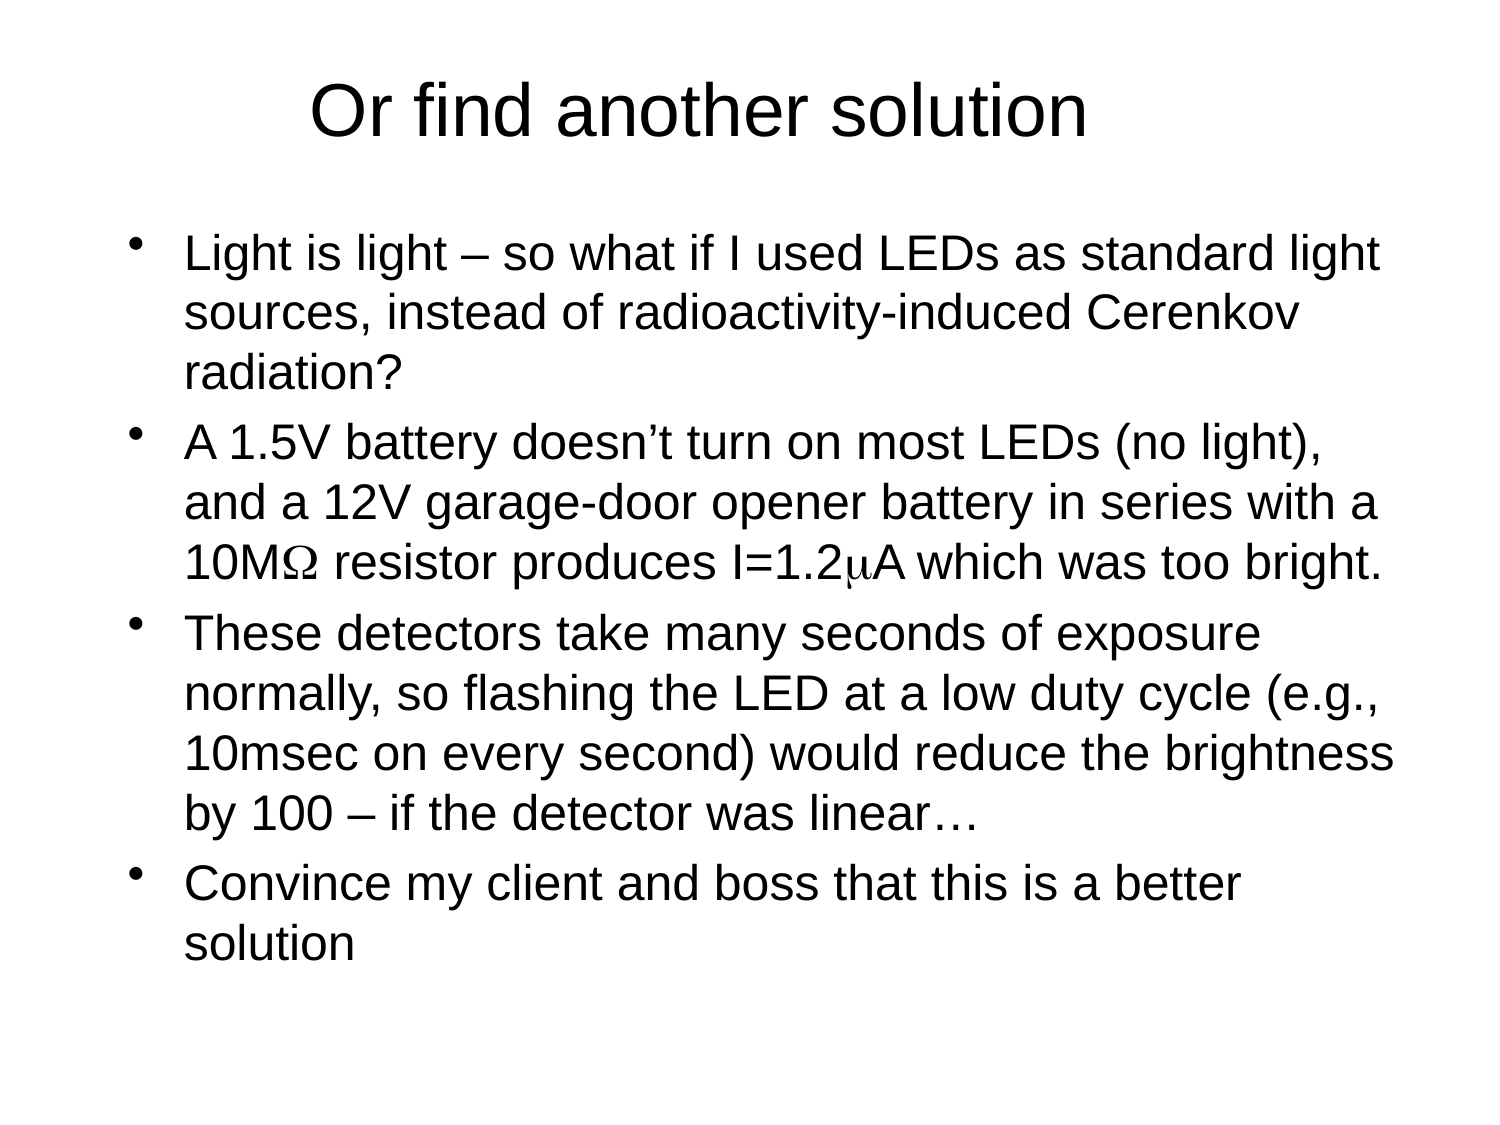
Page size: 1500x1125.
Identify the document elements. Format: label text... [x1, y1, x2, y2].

title Or find another solution [0, 12, 1400, 200]
list Light is light – so what if I used LEDs as standard light sources, instead of radioactivity-induced Cerenkov radiation? A 1.5V battery doesn’t turn on most LEDs (no light), and a 12V garage-door opener battery in series with a 10MW resistor produces I=1.2mA which was too bright. These detectors take many seconds of exposure normally, so flashing the LED at a low duty cycle (e.g., 10msec on every second) would reduce the brightness by 100 – if the detector was linear… Convince my client and boss that this is a better solution [112, 212, 1413, 1000]
